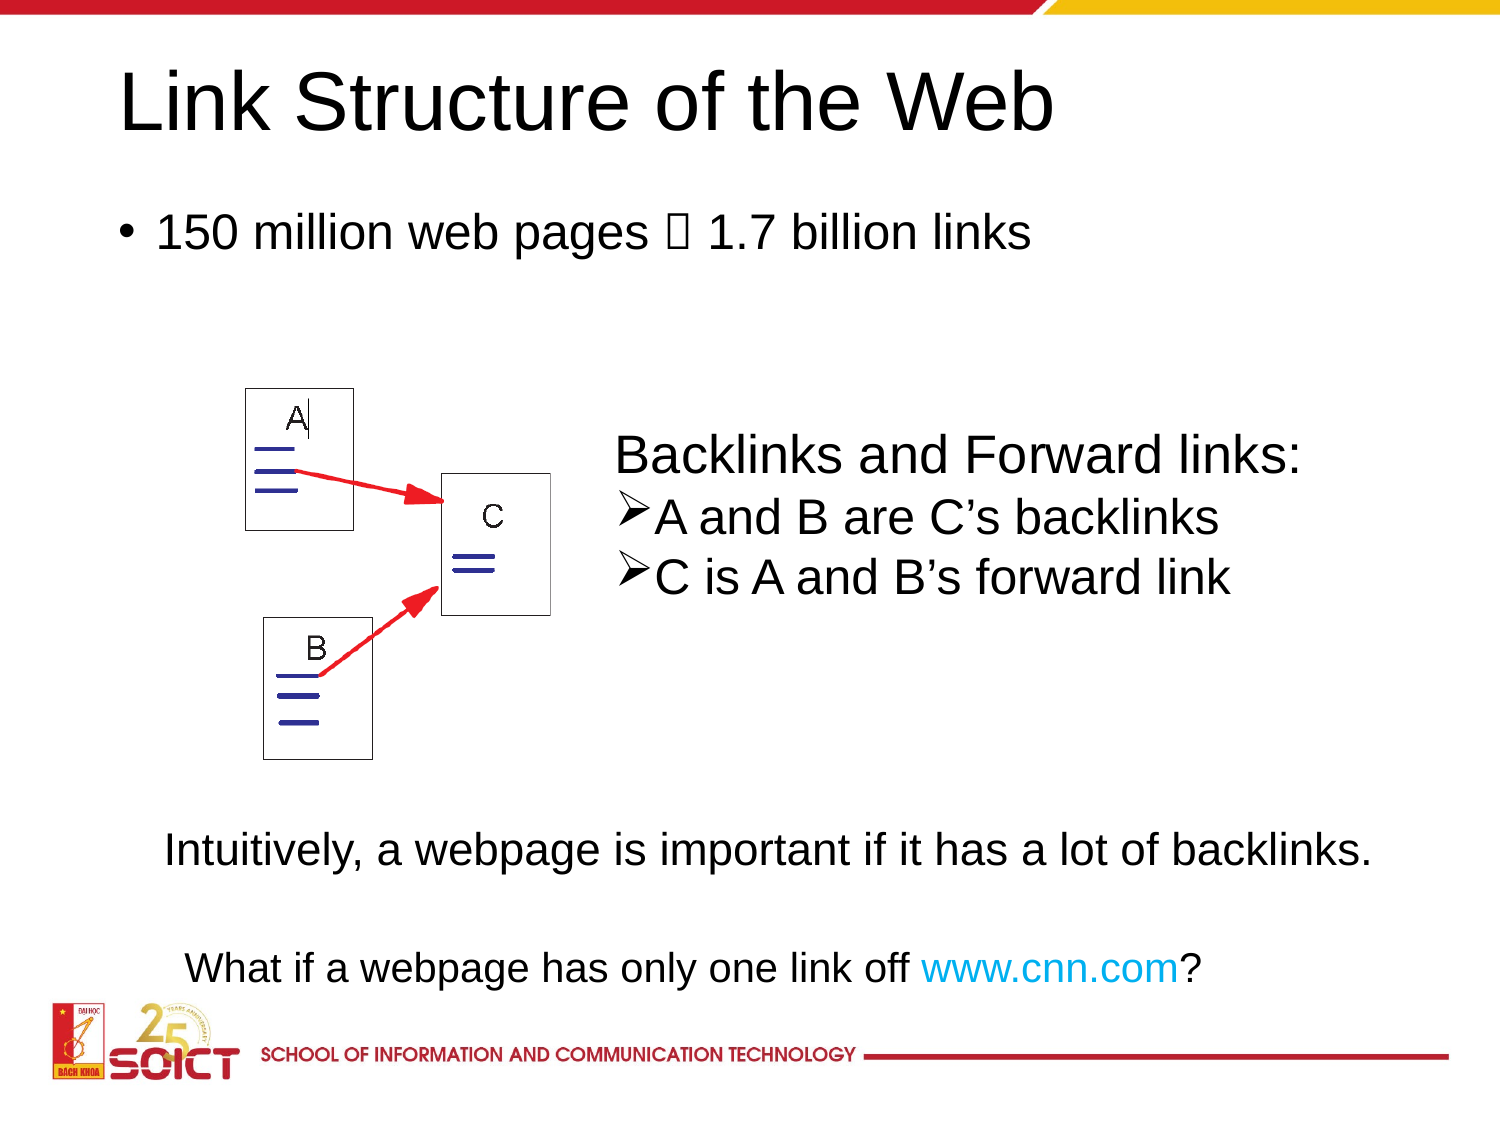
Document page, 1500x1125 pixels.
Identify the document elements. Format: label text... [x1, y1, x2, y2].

text_box What if a webpage has only one link off www.cnn.com? [169, 933, 1218, 999]
list 150 million web pages  1.7 billion links [103, 199, 1397, 1014]
text_box Intuitively, a webpage is important if it has a lot of backlinks. [148, 812, 1390, 883]
picture [0, 0, 1500, 1125]
text_box Backlinks and Forward links: A and B are C’s backlinks C is A and B’s forward link [620, 412, 1375, 613]
title Link Structure of the Web [103, 29, 1397, 179]
